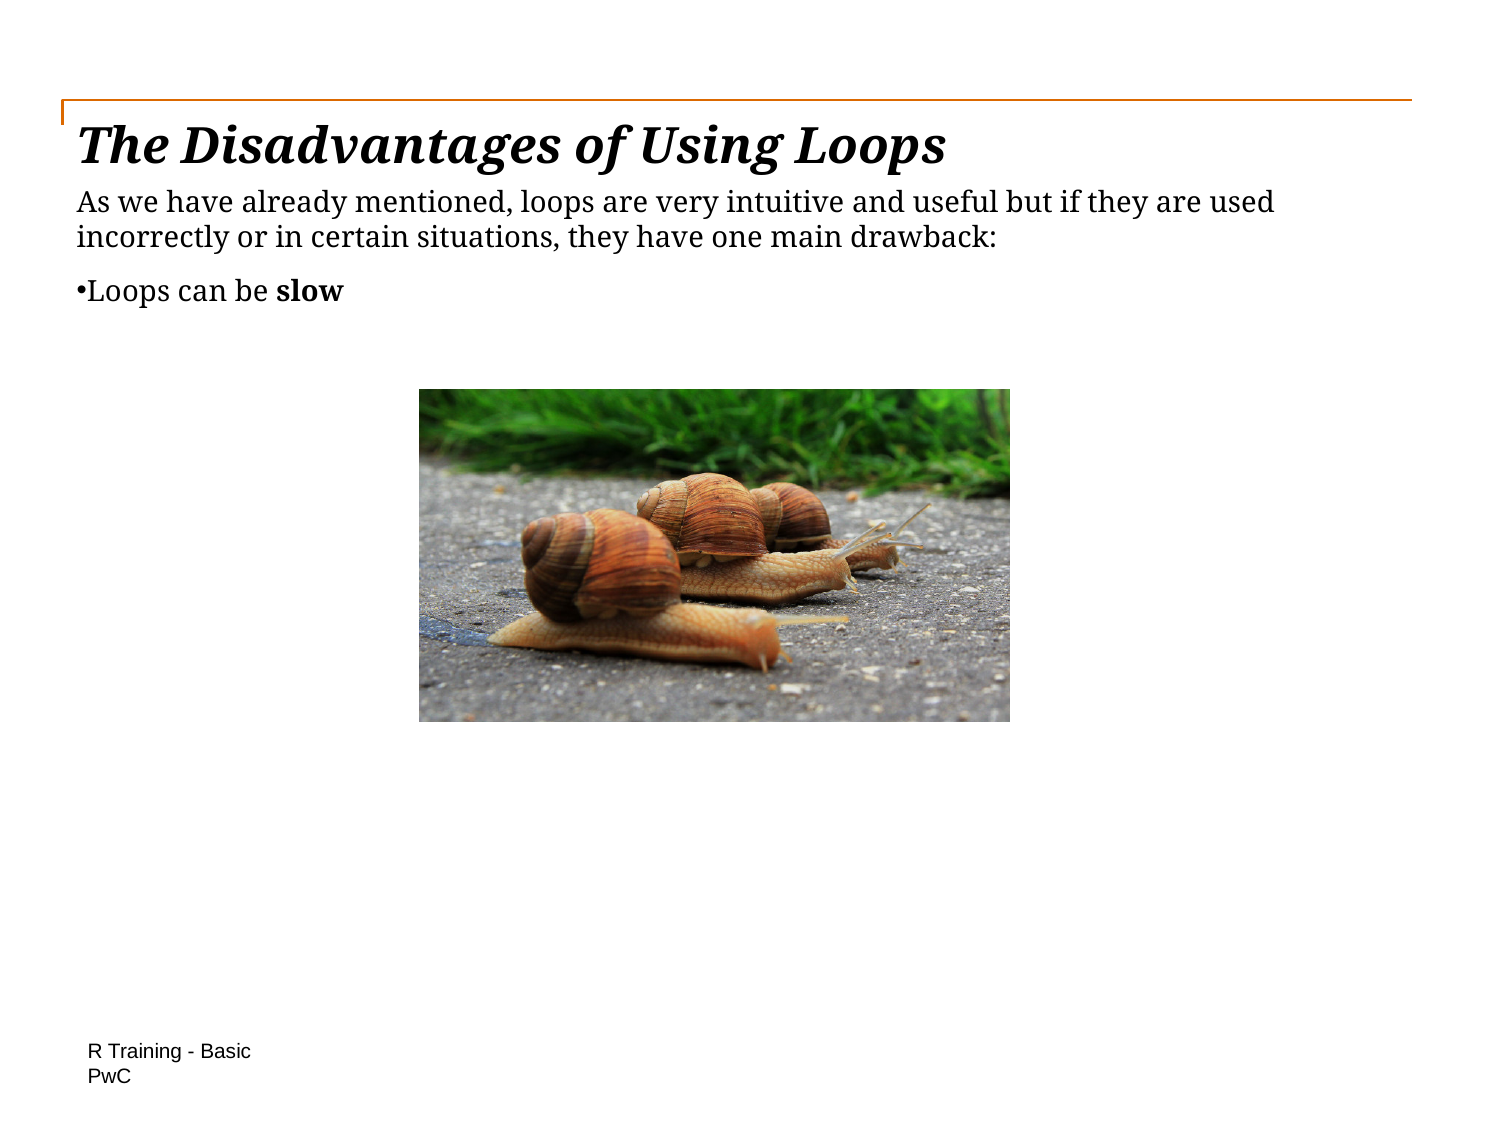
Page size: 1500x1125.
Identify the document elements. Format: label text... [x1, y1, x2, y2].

title The Disadvantages of Using Loops [76, 113, 1402, 168]
footer R Training - Basic [87, 1037, 950, 1063]
picture [418, 388, 1010, 722]
list As we have already mentioned, loops are very intuitive and useful but if they are used incorrectly or in certain situations, they have one main drawback: Loops can be slow [76, 183, 1402, 728]
